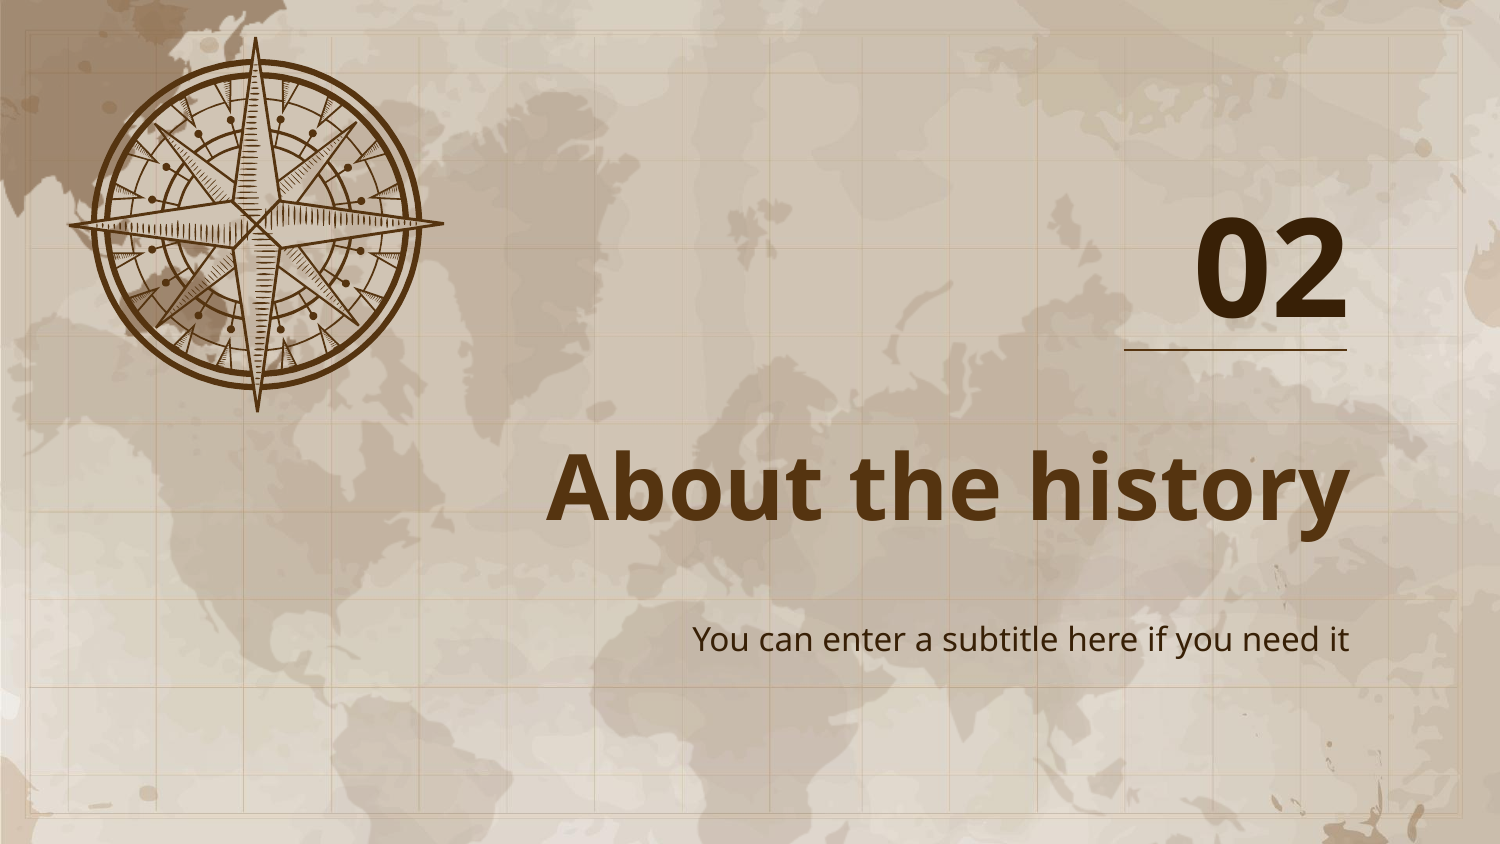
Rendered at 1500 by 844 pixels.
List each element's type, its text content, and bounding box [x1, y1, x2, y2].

subtitle You can enter a subtitle here if you need it [262, 603, 1366, 721]
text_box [68, 36, 445, 413]
title 02 [1076, 203, 1366, 321]
title About the history [262, 377, 1366, 591]
picture [0, 0, 1500, 844]
